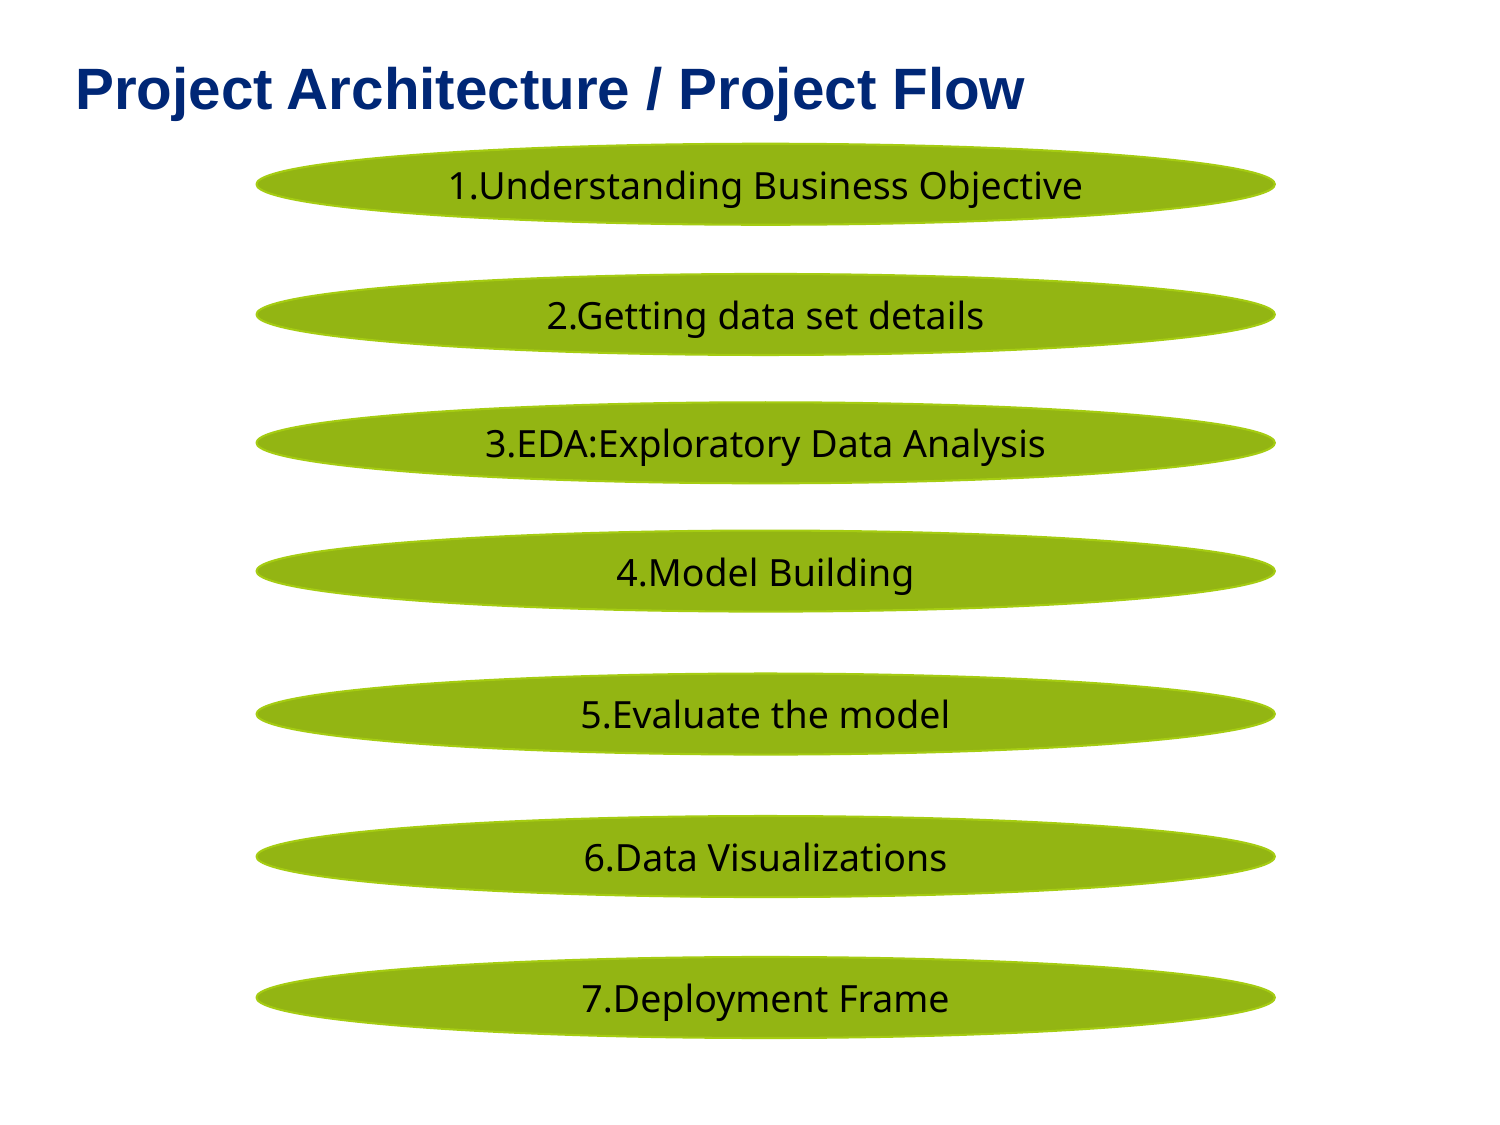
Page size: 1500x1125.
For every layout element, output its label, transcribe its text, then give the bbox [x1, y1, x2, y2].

text_box 5.Evaluate the model [255, 672, 1276, 756]
text_box 2.Getting data set details [255, 272, 1276, 357]
text_box 4.Model Building [255, 529, 1276, 613]
text_box 3.EDA:Exploratory Data Analysis [255, 401, 1276, 485]
text_box 6.Data Visualizations [255, 814, 1276, 899]
text_box Project Architecture / Project Flow [60, 43, 1068, 129]
text_box 1.Understanding Business Objective [255, 142, 1276, 226]
text_box 7.Deployment Frame [255, 955, 1276, 1040]
